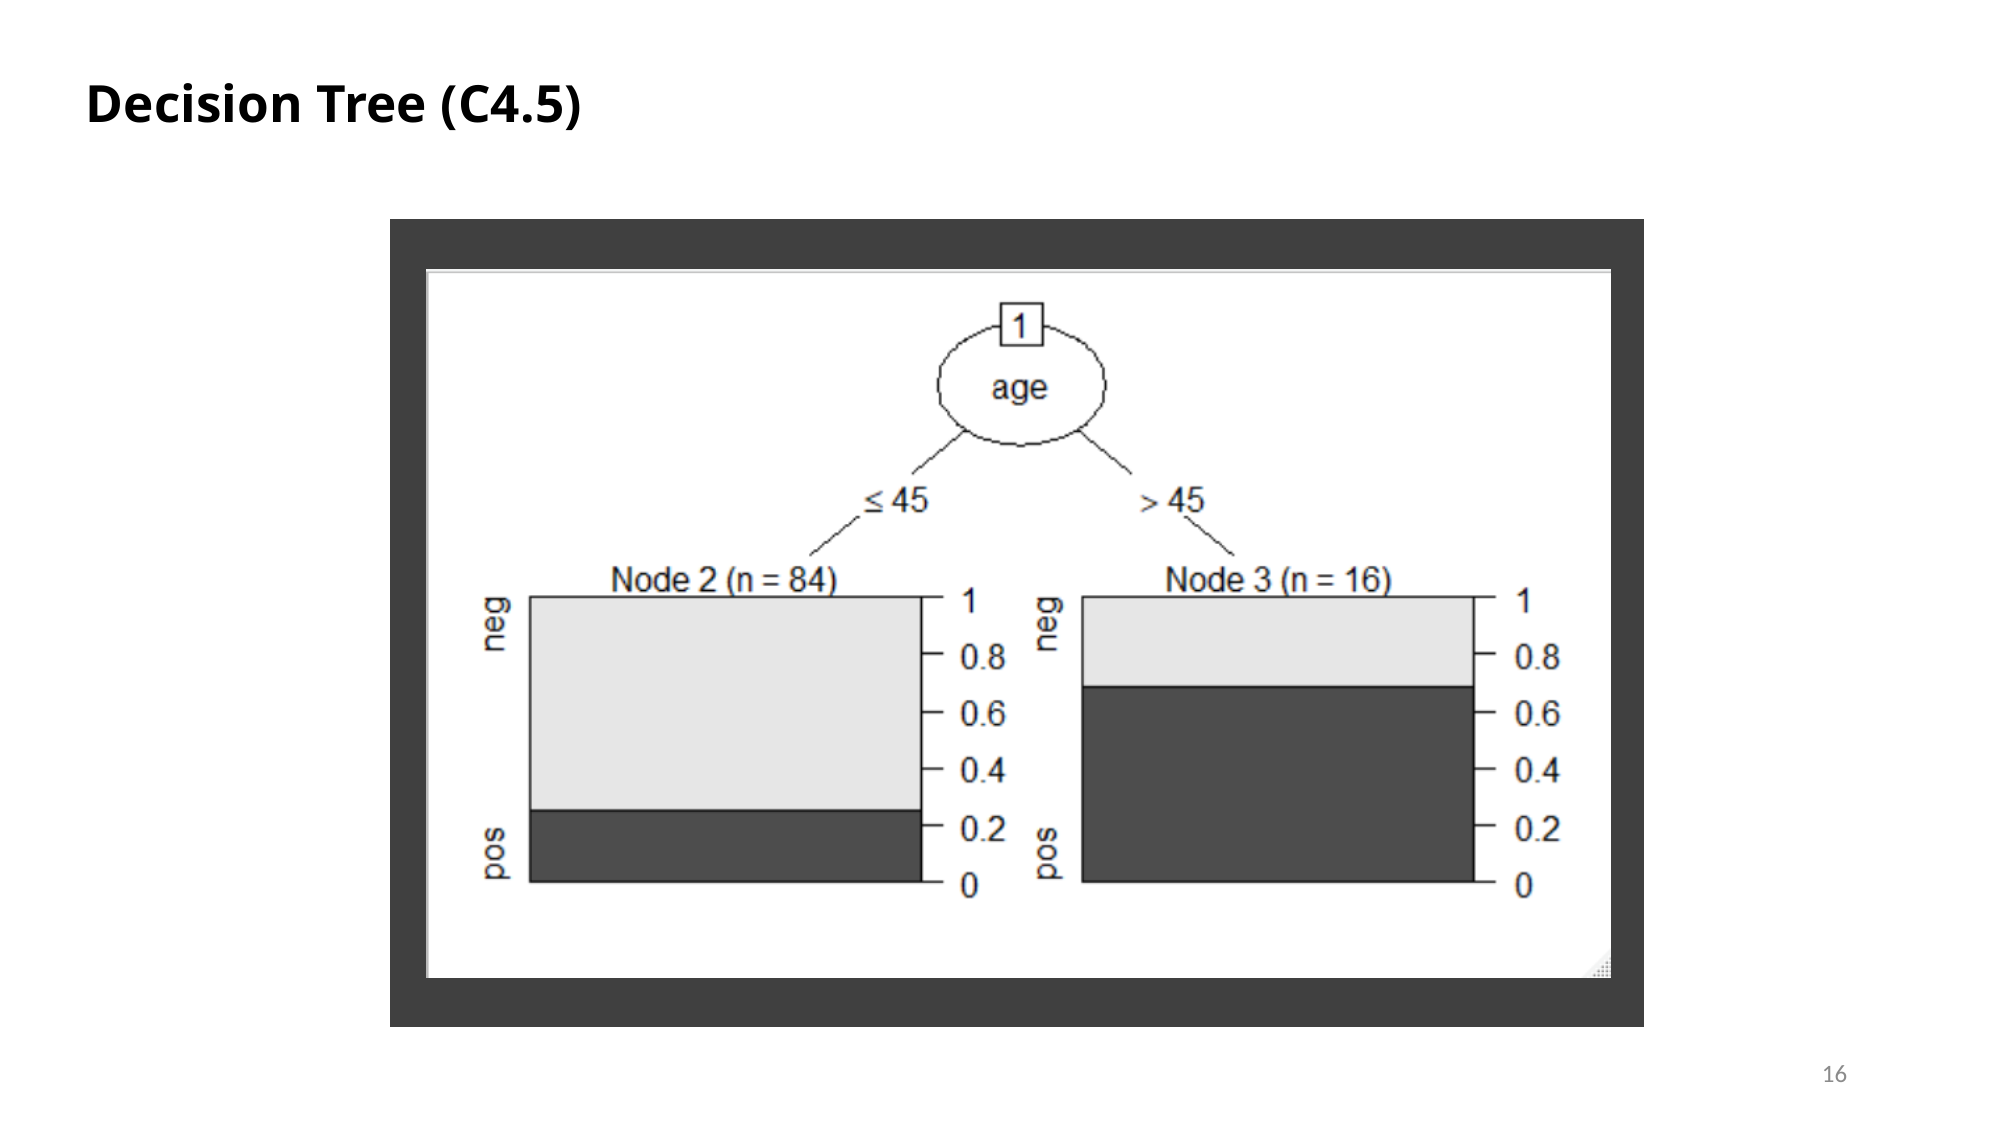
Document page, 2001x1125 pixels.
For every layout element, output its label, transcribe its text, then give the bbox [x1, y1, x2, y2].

slide_number 16 [1412, 1042, 1863, 1103]
title Decision Tree (C4.5) [70, 70, 1569, 142]
picture [389, 218, 1644, 1028]
